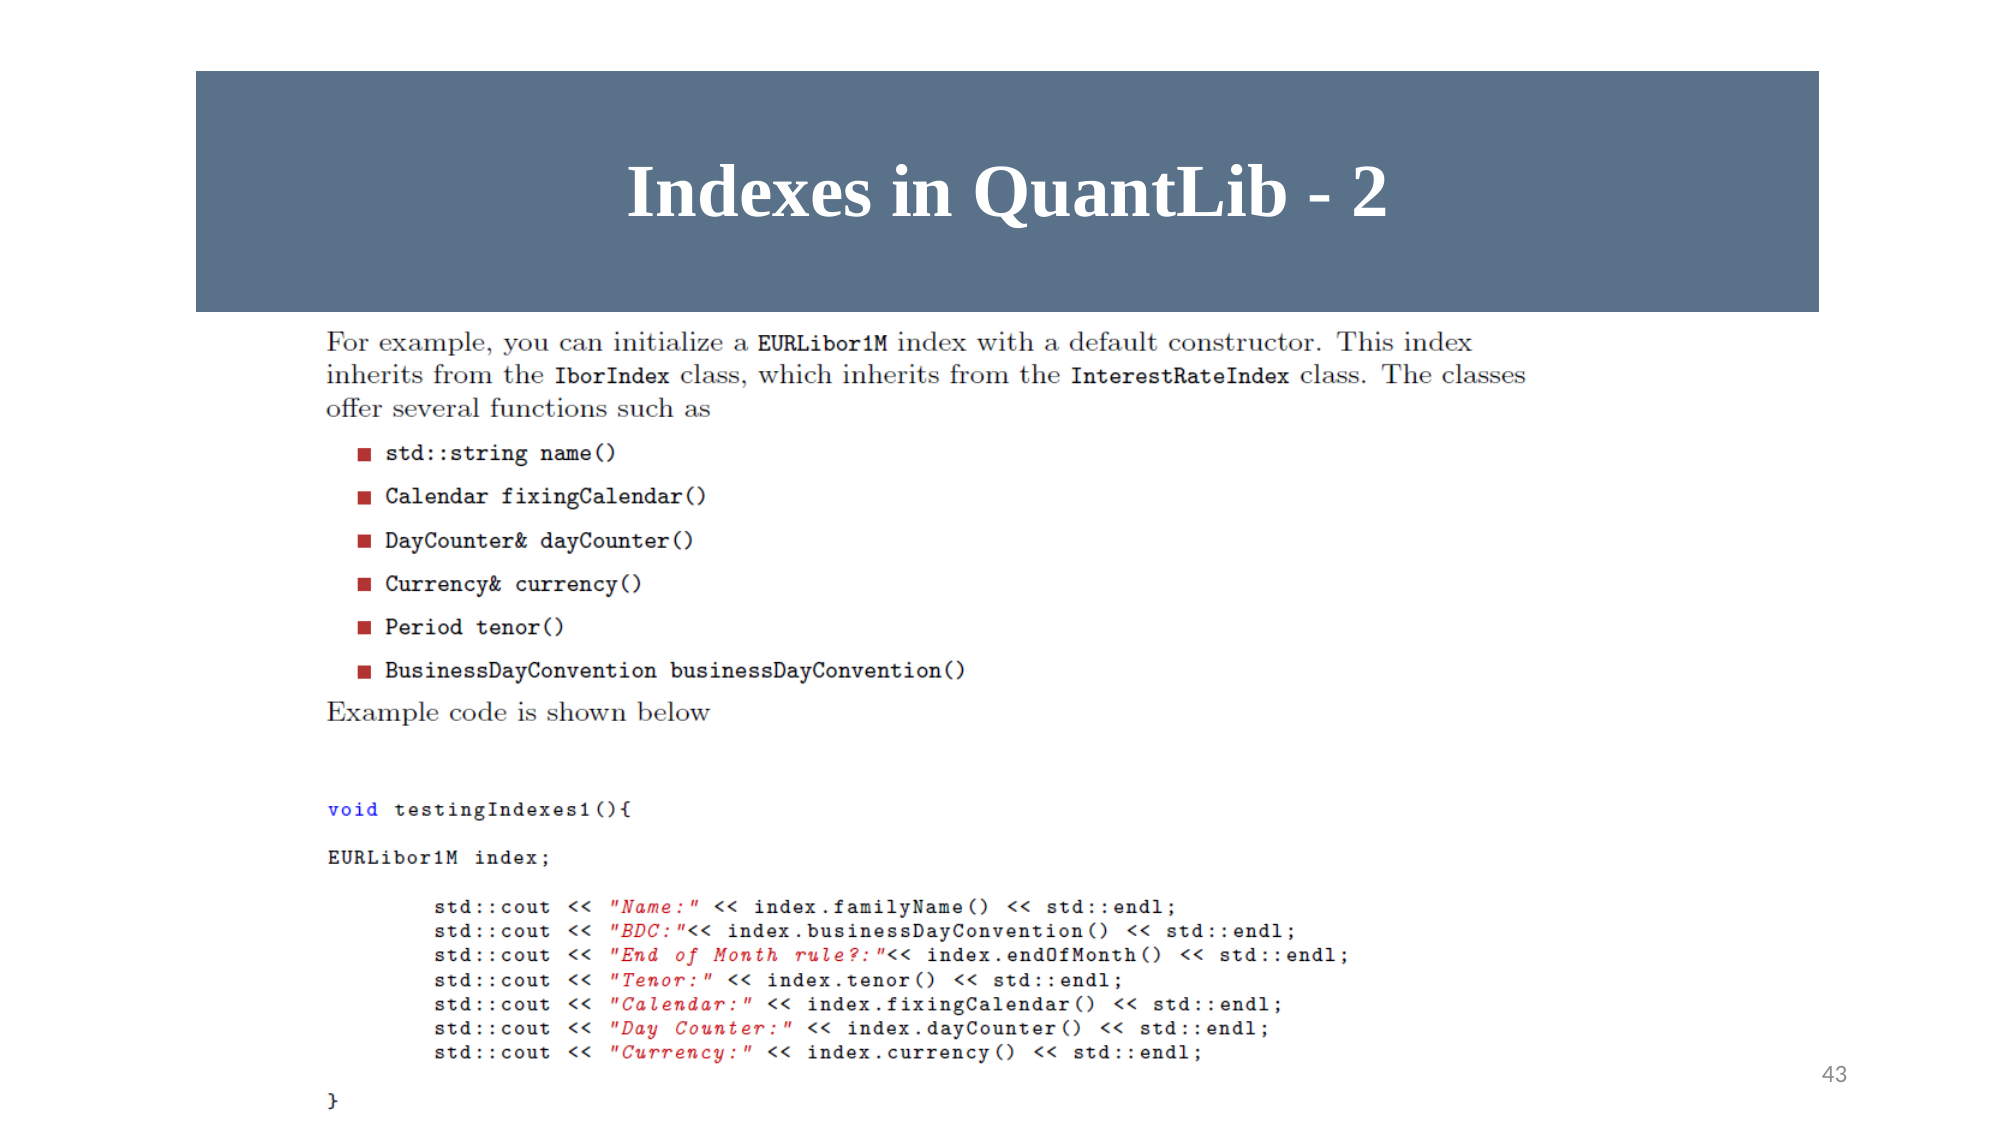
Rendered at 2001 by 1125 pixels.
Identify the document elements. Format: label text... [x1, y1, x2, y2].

slide_number 43 [1535, 1042, 1863, 1103]
picture [317, 322, 1820, 1121]
title Indexes in QuantLib - 2 [195, 70, 1821, 313]
